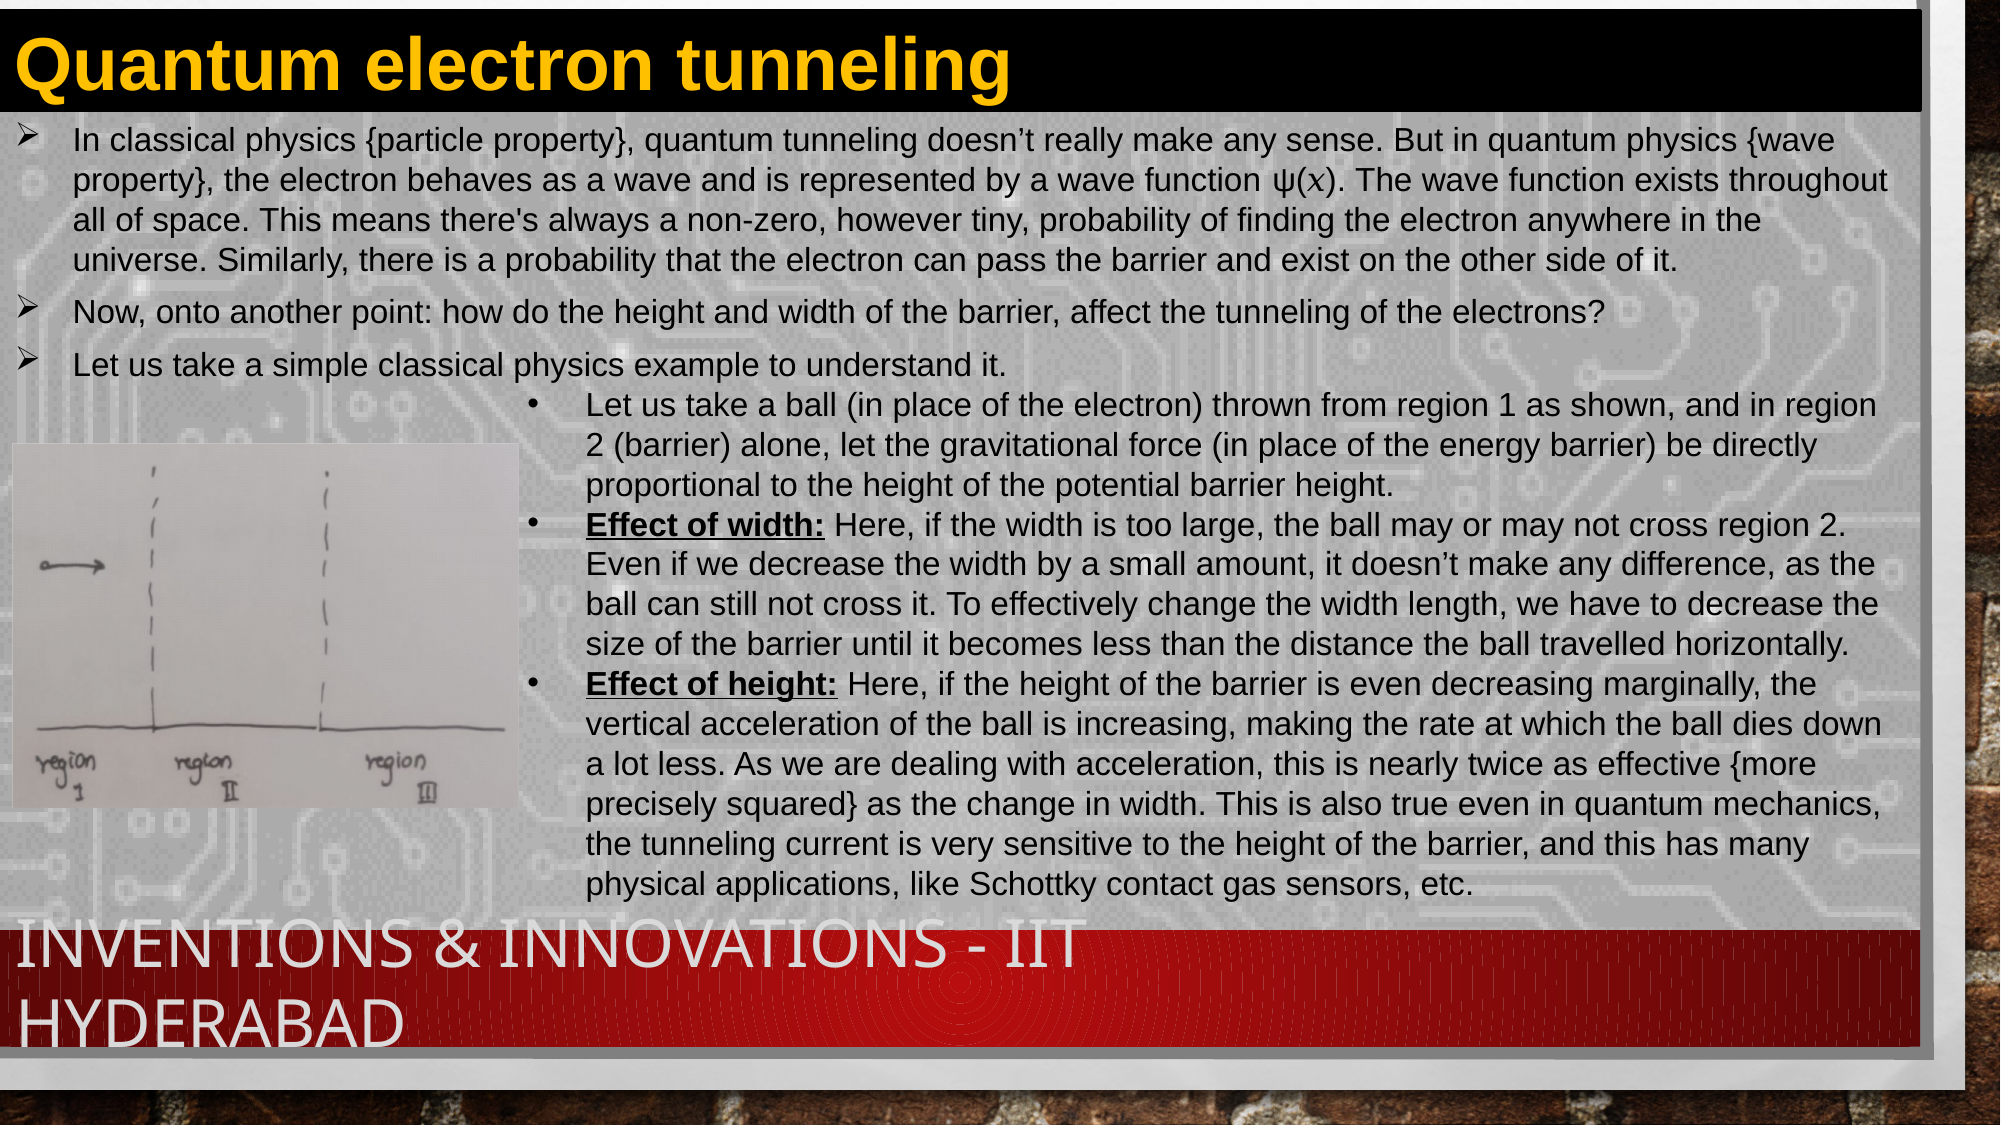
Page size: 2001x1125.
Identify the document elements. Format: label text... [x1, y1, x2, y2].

picture [0, 102, 1921, 930]
text_box Quantum electron tunneling [0, 9, 1922, 112]
picture [1921, 0, 2000, 1125]
text_box In classical physics {particle property}, quantum tunneling doesn’t really make any sense. But in quantum physics {wave property}, the electron behaves as a wave and is represented by a wave function ψ(𝑥). The wave function exists throughout all of space. This means there's always a non-zero, however tiny, probability of finding the electron anywhere in the universe. Similarly, there is a probability that the electron can pass the barrier and exist on the other side of it. Now, onto another point: how do the height and width of the barrier, affect the tunneling of the electrons? Let us take a simple classical physics example to understand it. Let us take a ball (in place of the electron) thrown from region 1 as shown, and in region 2 (barrier) alone, let the gravitational force (in place of the energy barrier) be directly proportional to the height of the potential barrier height. Effect of width: Here, if the width is too large, the ball may or may not cross region 2. Even if we decrease the width by a small amount, it doesn’t make any difference, as the ball can still not cross it. To effectively change the width length, we have to decrease the size of the barrier until it becomes less than the distance the ball travelled horizontally. Effect of height: Here, if the height of the barrier is even decreasing marginally, the vertical acceleration of the ball is increasing, making the rate at which the ball dies down a lot less. As we are dealing with acceleration, this is nearly twice as effective {more precisely squared} as the change in width. This is also true even in quantum mechanics, the tunneling current is very sensitive to the height of the barrier, and this has many physical applications, like Schottky contact gas sensors, etc. [0, 930, 1921, 1125]
footer Inventions & Innovations - IIT Hyderabad [0, 939, 1304, 1022]
